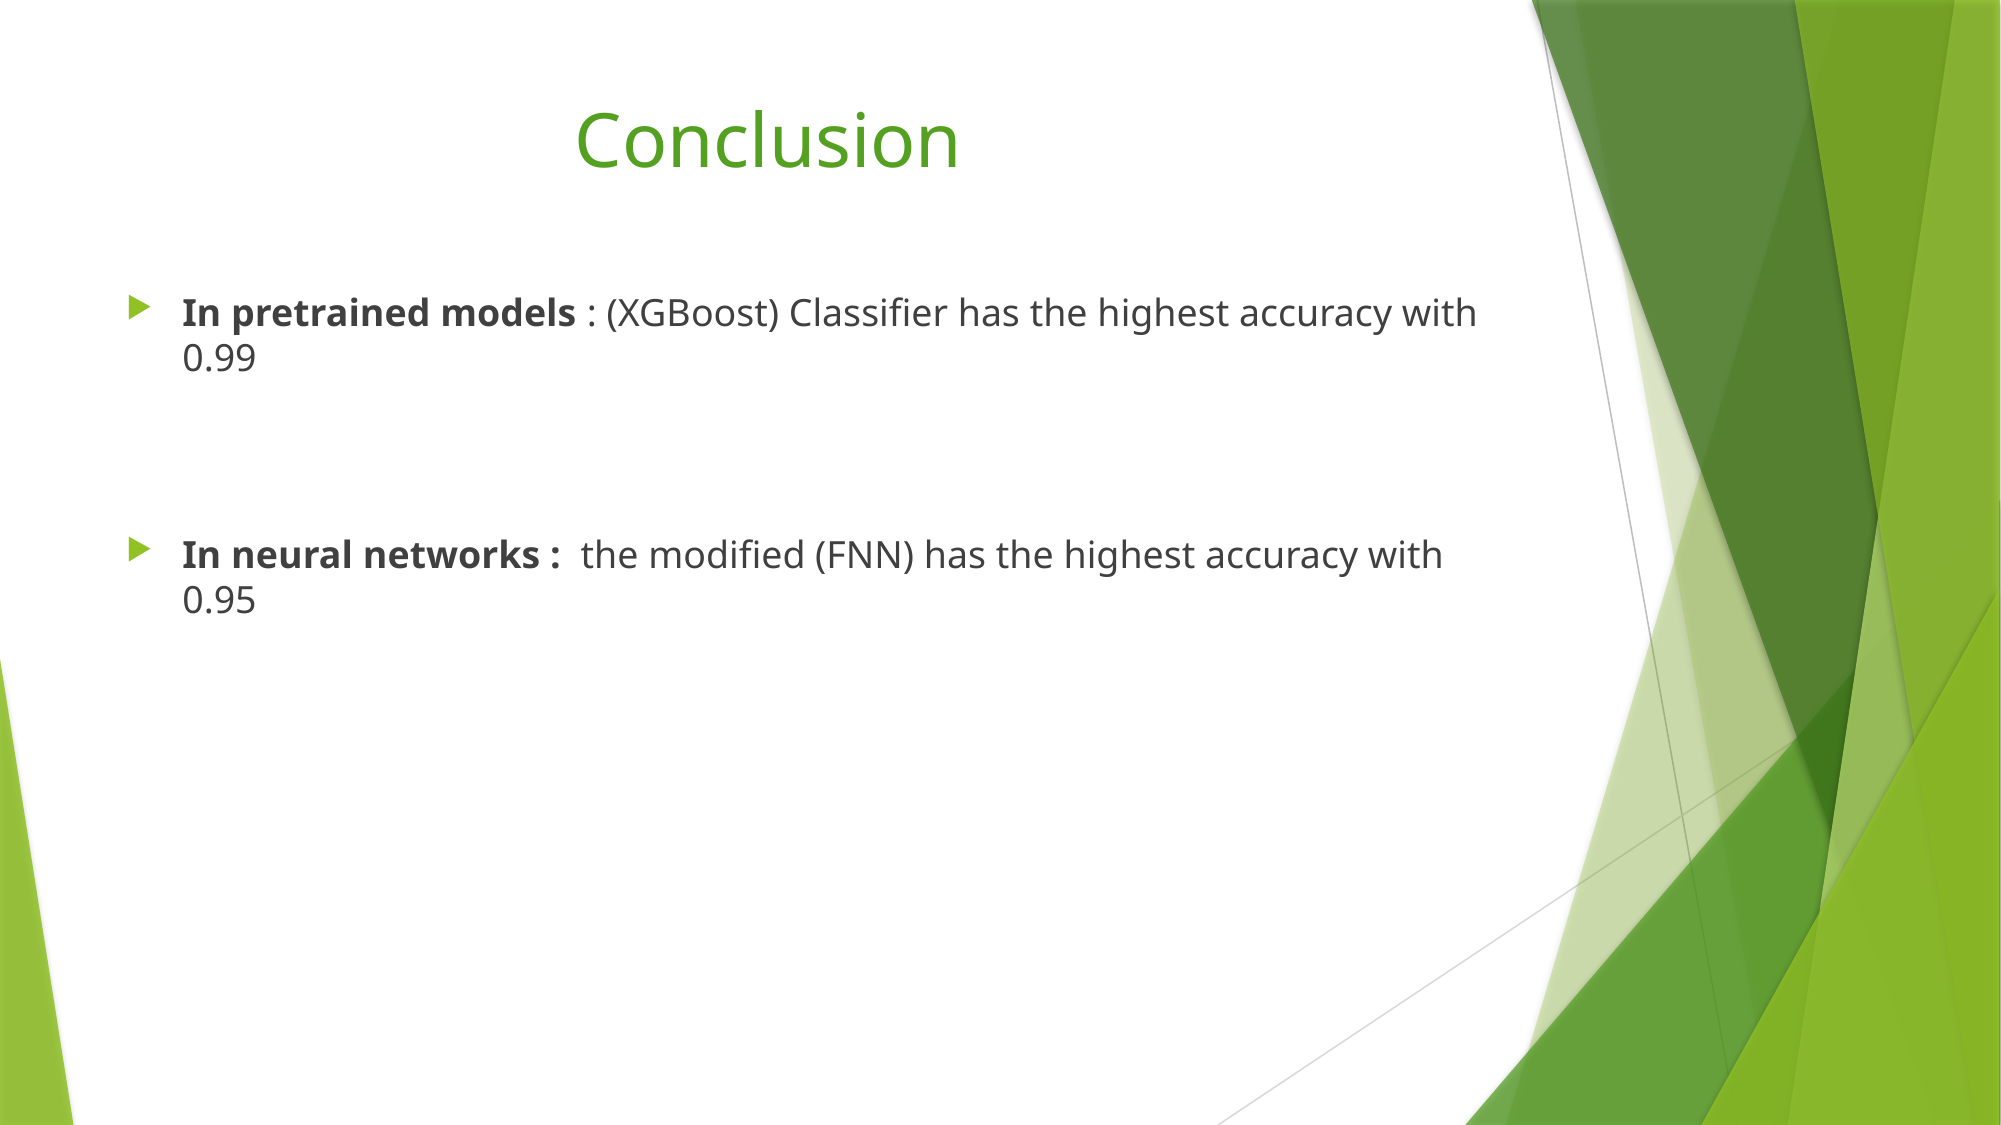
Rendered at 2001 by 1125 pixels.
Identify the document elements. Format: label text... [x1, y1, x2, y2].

title Conclusion [111, 85, 1522, 281]
list In pretrained models : (XGBoost) Classifier has the highest accuracy with 0.99 In neural networks : the modified (FNN) has the highest accuracy with 0.95 [111, 281, 1522, 918]
